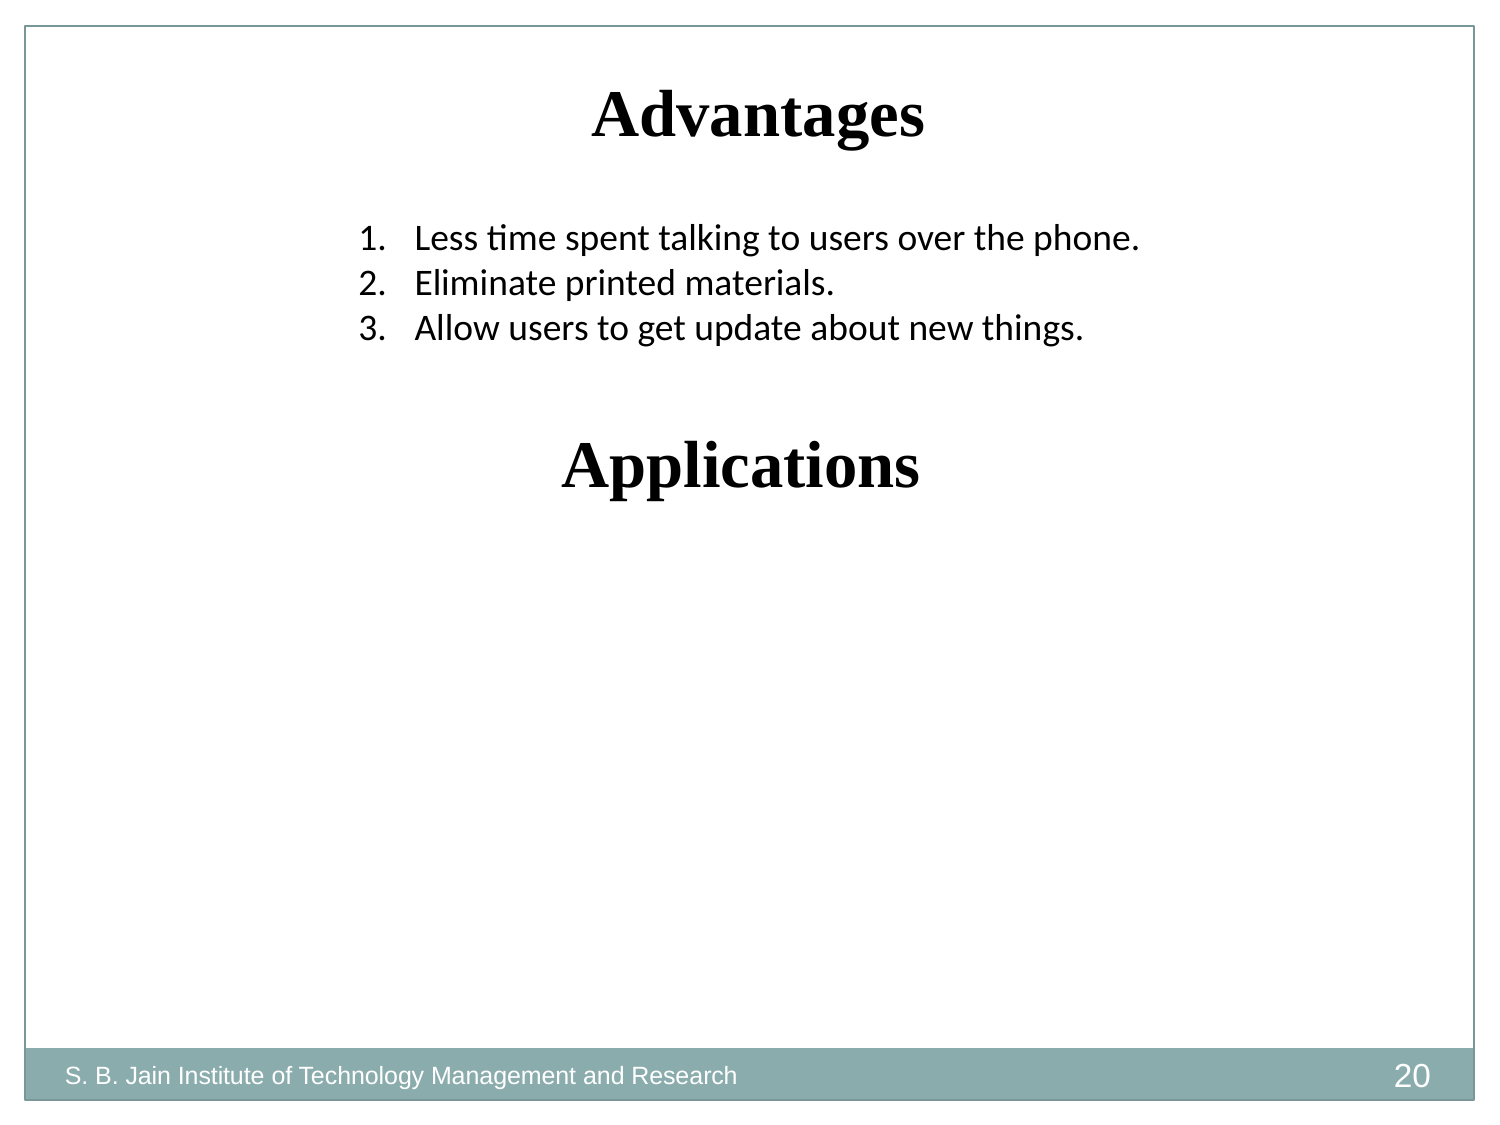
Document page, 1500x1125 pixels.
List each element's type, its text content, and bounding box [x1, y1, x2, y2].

text_box S. B. Jain Institute of Technology Management and Research [62, 1059, 922, 1090]
text_box Advantages [83, 63, 1434, 157]
text_box Less time spent talking to users over the phone. Eliminate printed materials. Allow users to get update about new things. [343, 206, 1157, 356]
text_box Applications [66, 414, 1417, 507]
text_box [75, 262, 1425, 1005]
text_box 20 [1387, 1054, 1438, 1094]
